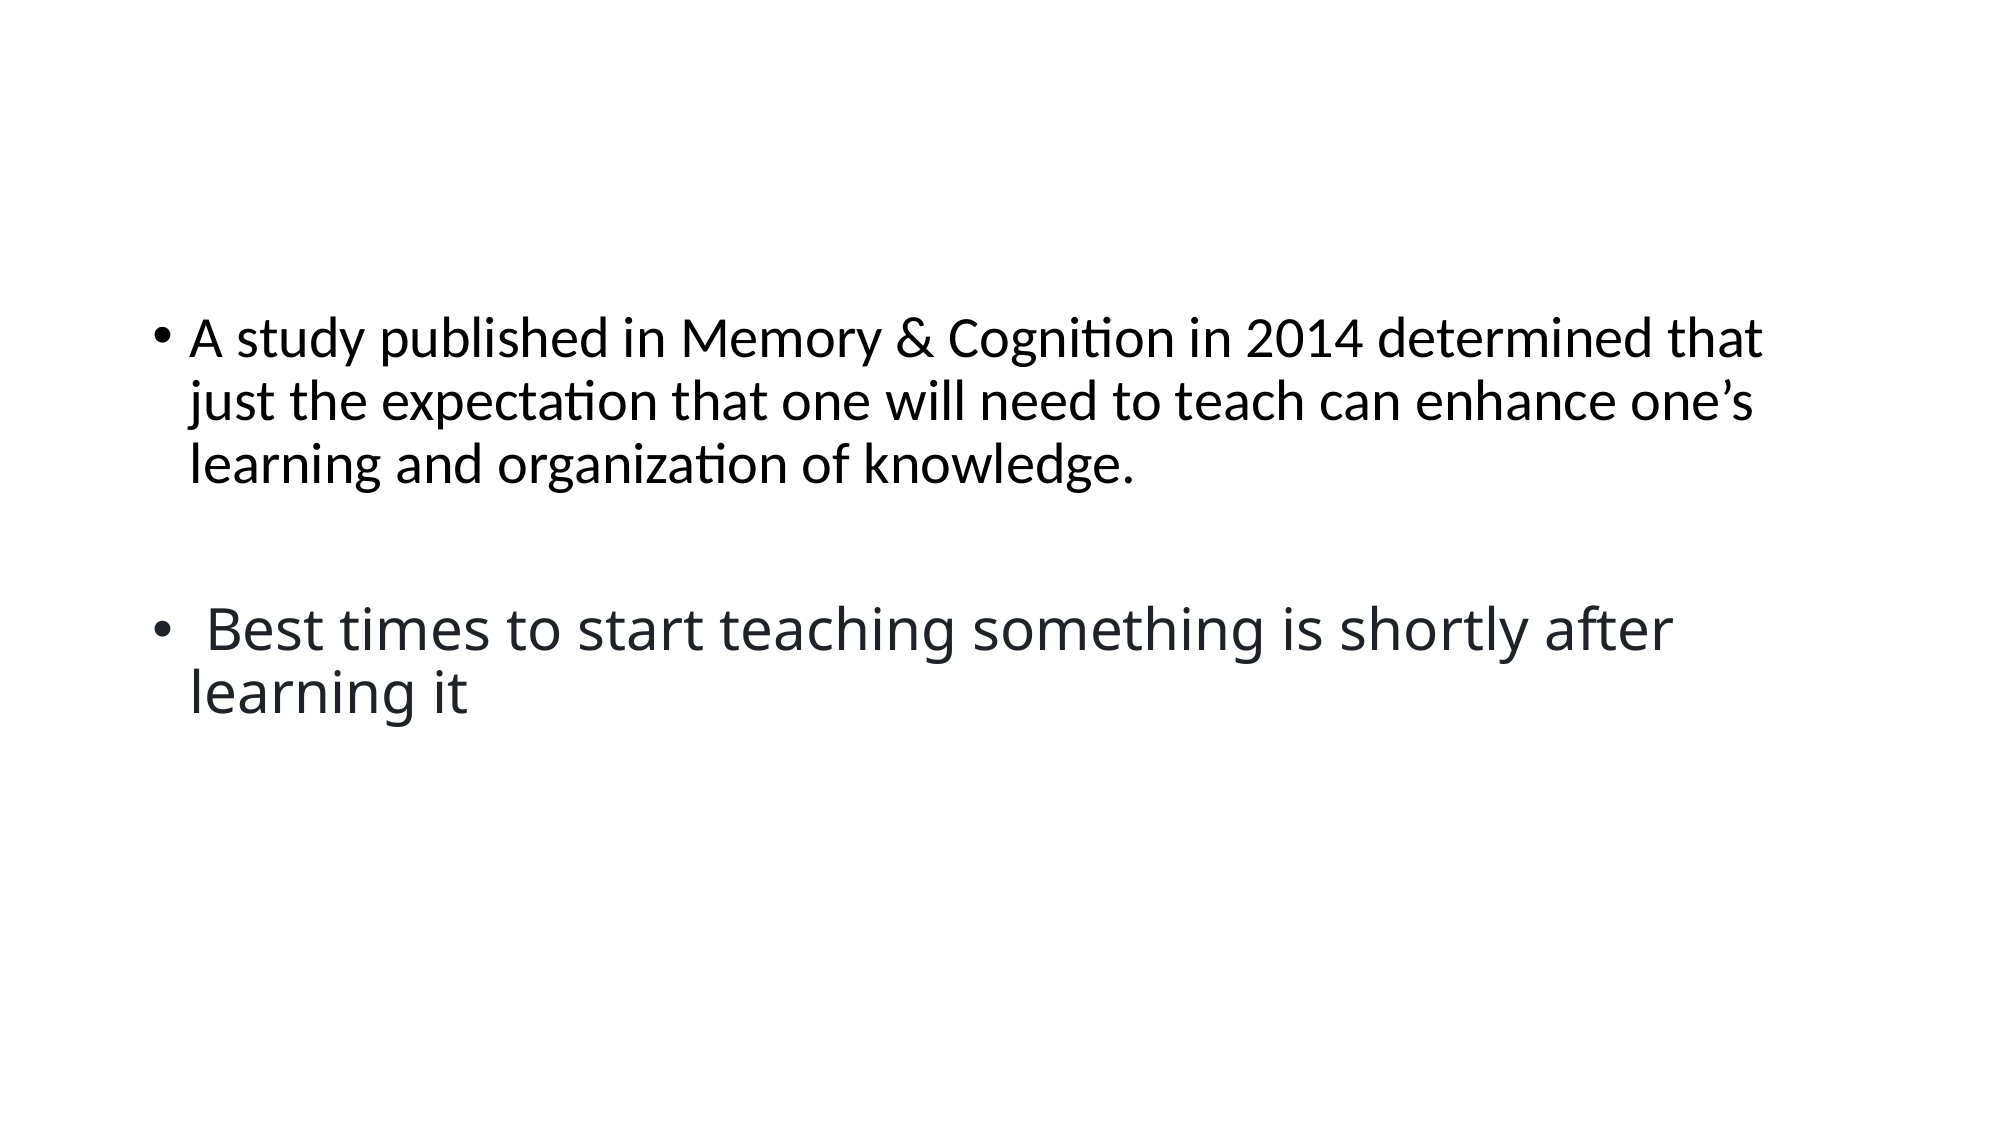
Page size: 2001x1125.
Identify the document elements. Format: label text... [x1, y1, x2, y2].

list A study published in Memory & Cognition in 2014 determined that just the expectation that one will need to teach can enhance one’s learning and organization of knowledge. Best times to start teaching something is shortly after learning it [137, 299, 1863, 1014]
